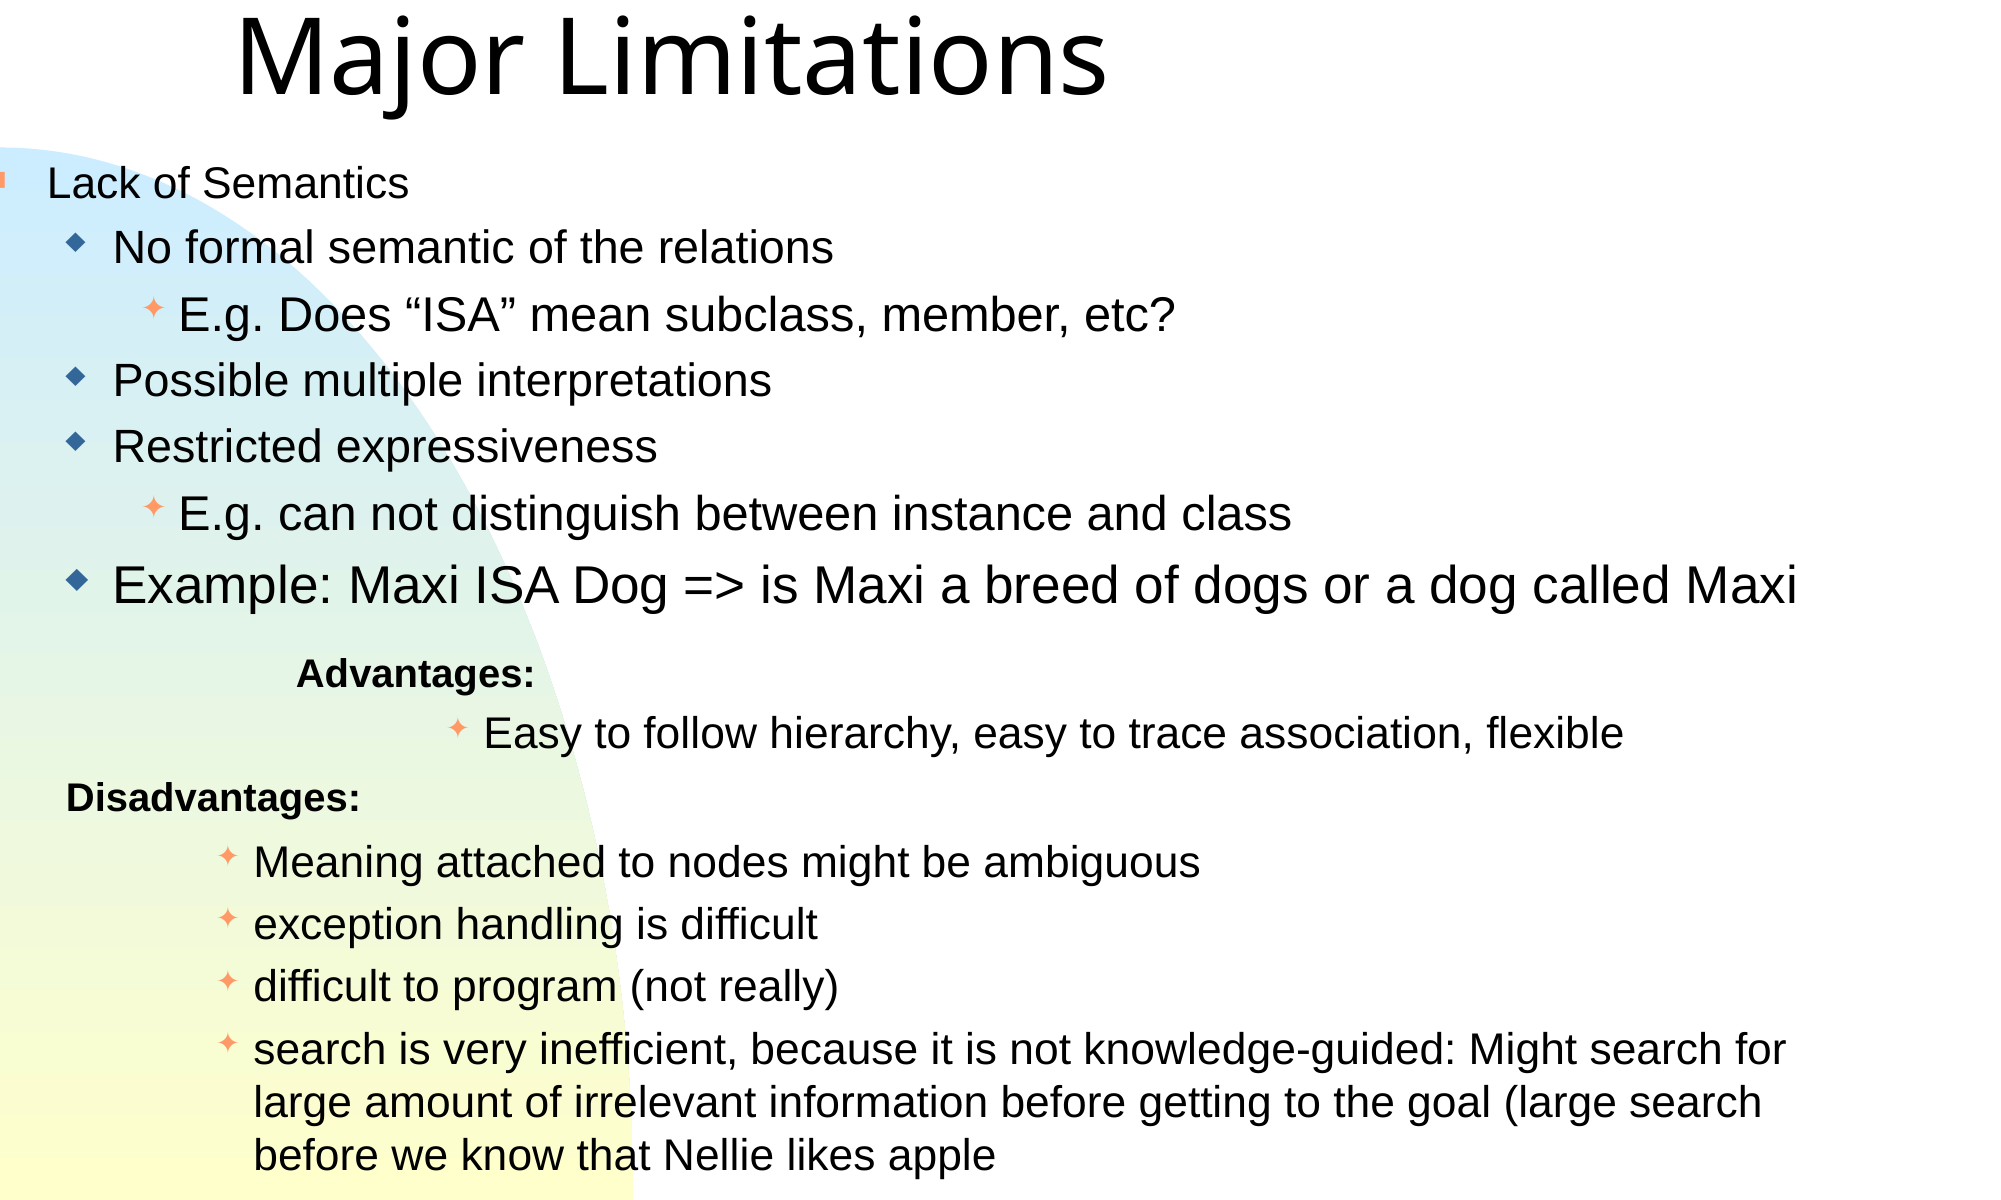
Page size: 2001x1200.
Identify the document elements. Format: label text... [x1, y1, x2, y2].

text_box Disadvantages: Meaning attached to nodes might be ambiguous exception handling is difficult difficult to program (not really) search is very inefficient, because it is not knowledge-guided: Might search for large amount of irrelevant information before getting to the goal (large search before we know that Nellie likes apple [50, 741, 1861, 1156]
text_box Major Limitations [200, 13, 1814, 120]
text_box Advantages: Easy to follow hierarchy, easy to trace association, flexible [279, 639, 1734, 741]
text_box Lack of Semantics No formal semantic of the relations E.g. Does “ISA” mean subclass, member, etc? Possible multiple interpretations Restricted expressiveness E.g. can not distinguish between instance and class Example: Maxi ISA Dog => is Maxi a breed of dogs or a dog called Maxi [0, 146, 1835, 600]
